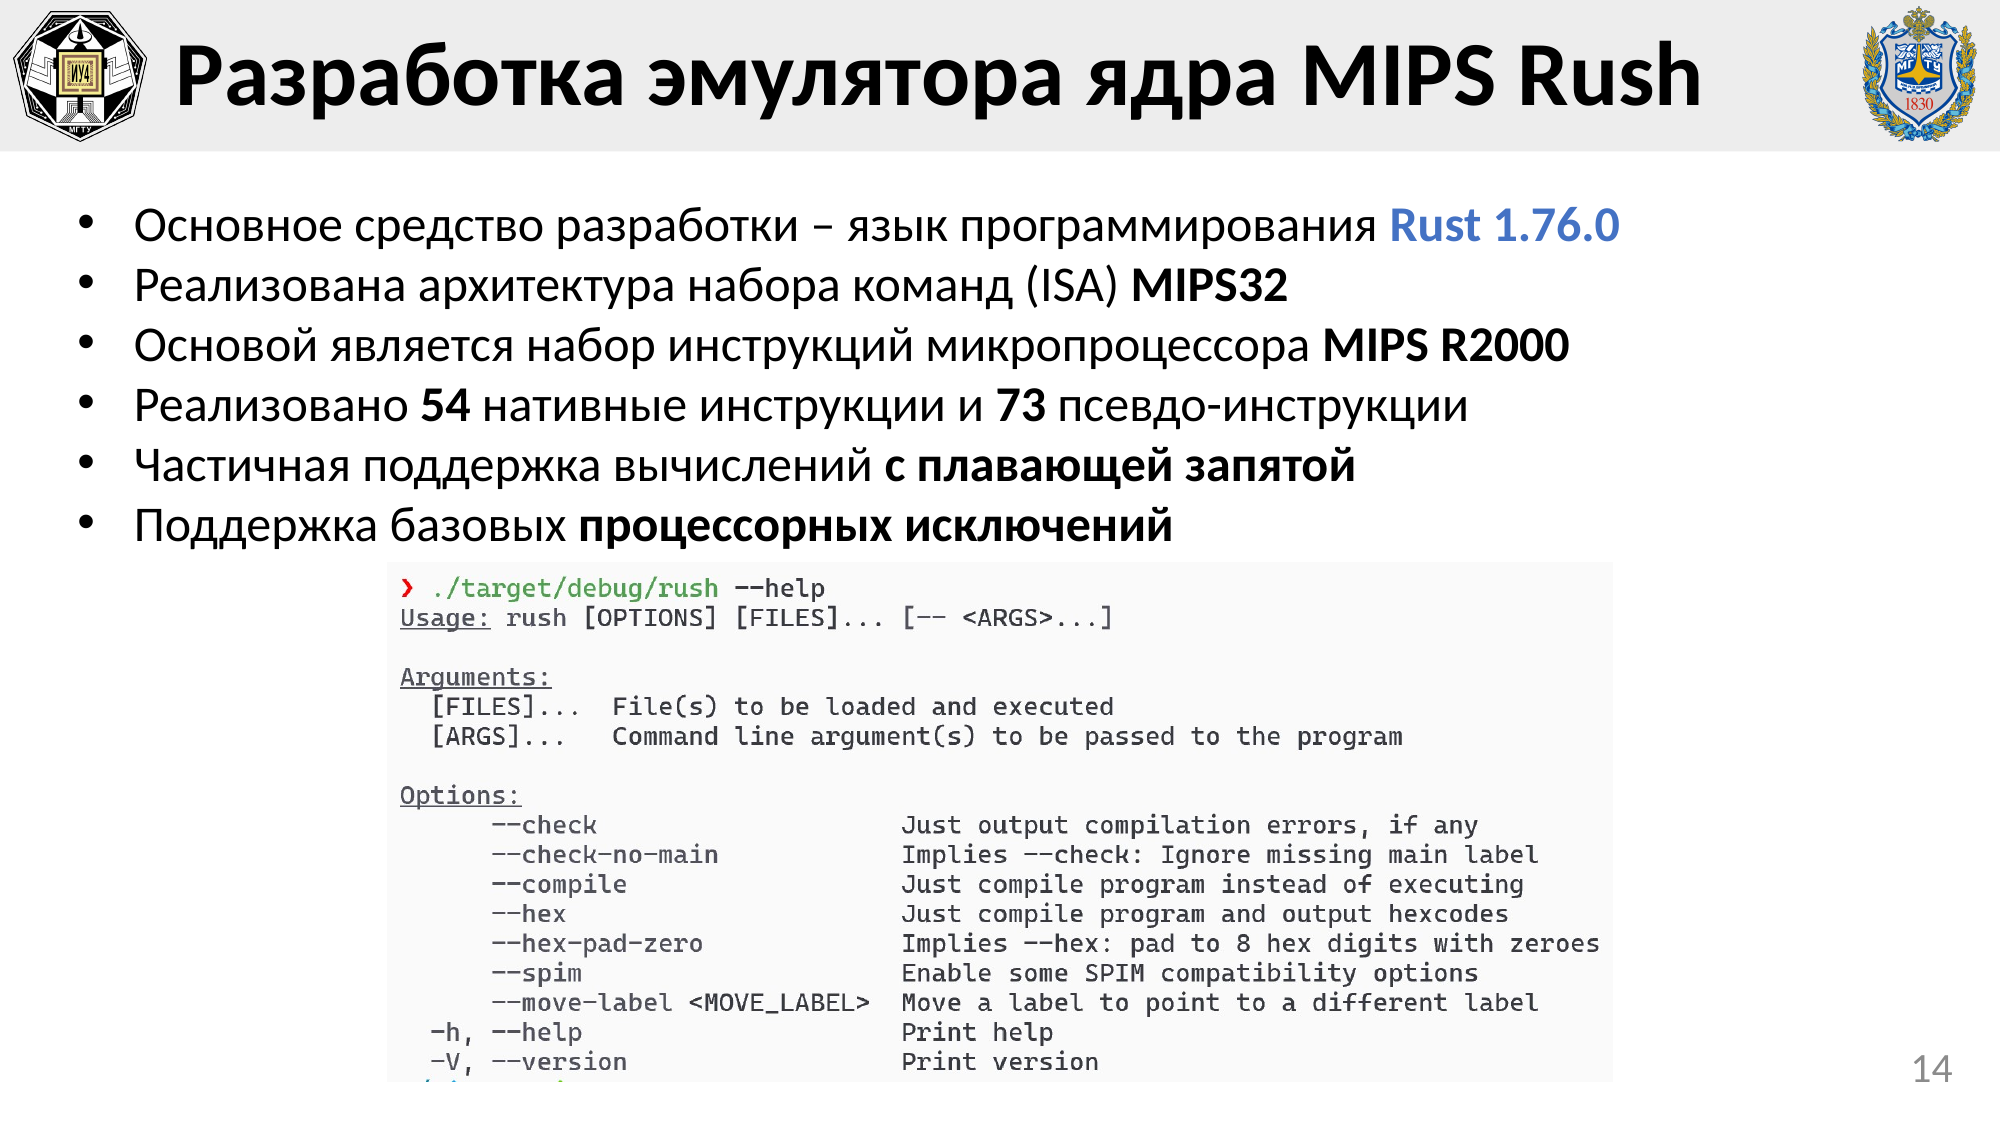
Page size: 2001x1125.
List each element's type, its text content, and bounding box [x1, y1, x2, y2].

slide_number 14 [1517, 1036, 1968, 1097]
text_box Основное средство разработки – язык программирования Rust 1.76.0 Реализована архитектура набора команд (ISA) MIPS32 Основой является набор инструкций микропроцессора MIPS R2000 Реализовано 54 нативные инструкции и 73 псевдо-инструкции Частичная поддержка вычислений с плавающей запятой Поддержка базовых процессорных исключений [62, 183, 1937, 559]
title Разработка эмулятора ядра MIPS Rush [160, 0, 1850, 152]
picture [1862, 6, 1977, 142]
picture [13, 11, 147, 142]
picture [387, 562, 1613, 1082]
